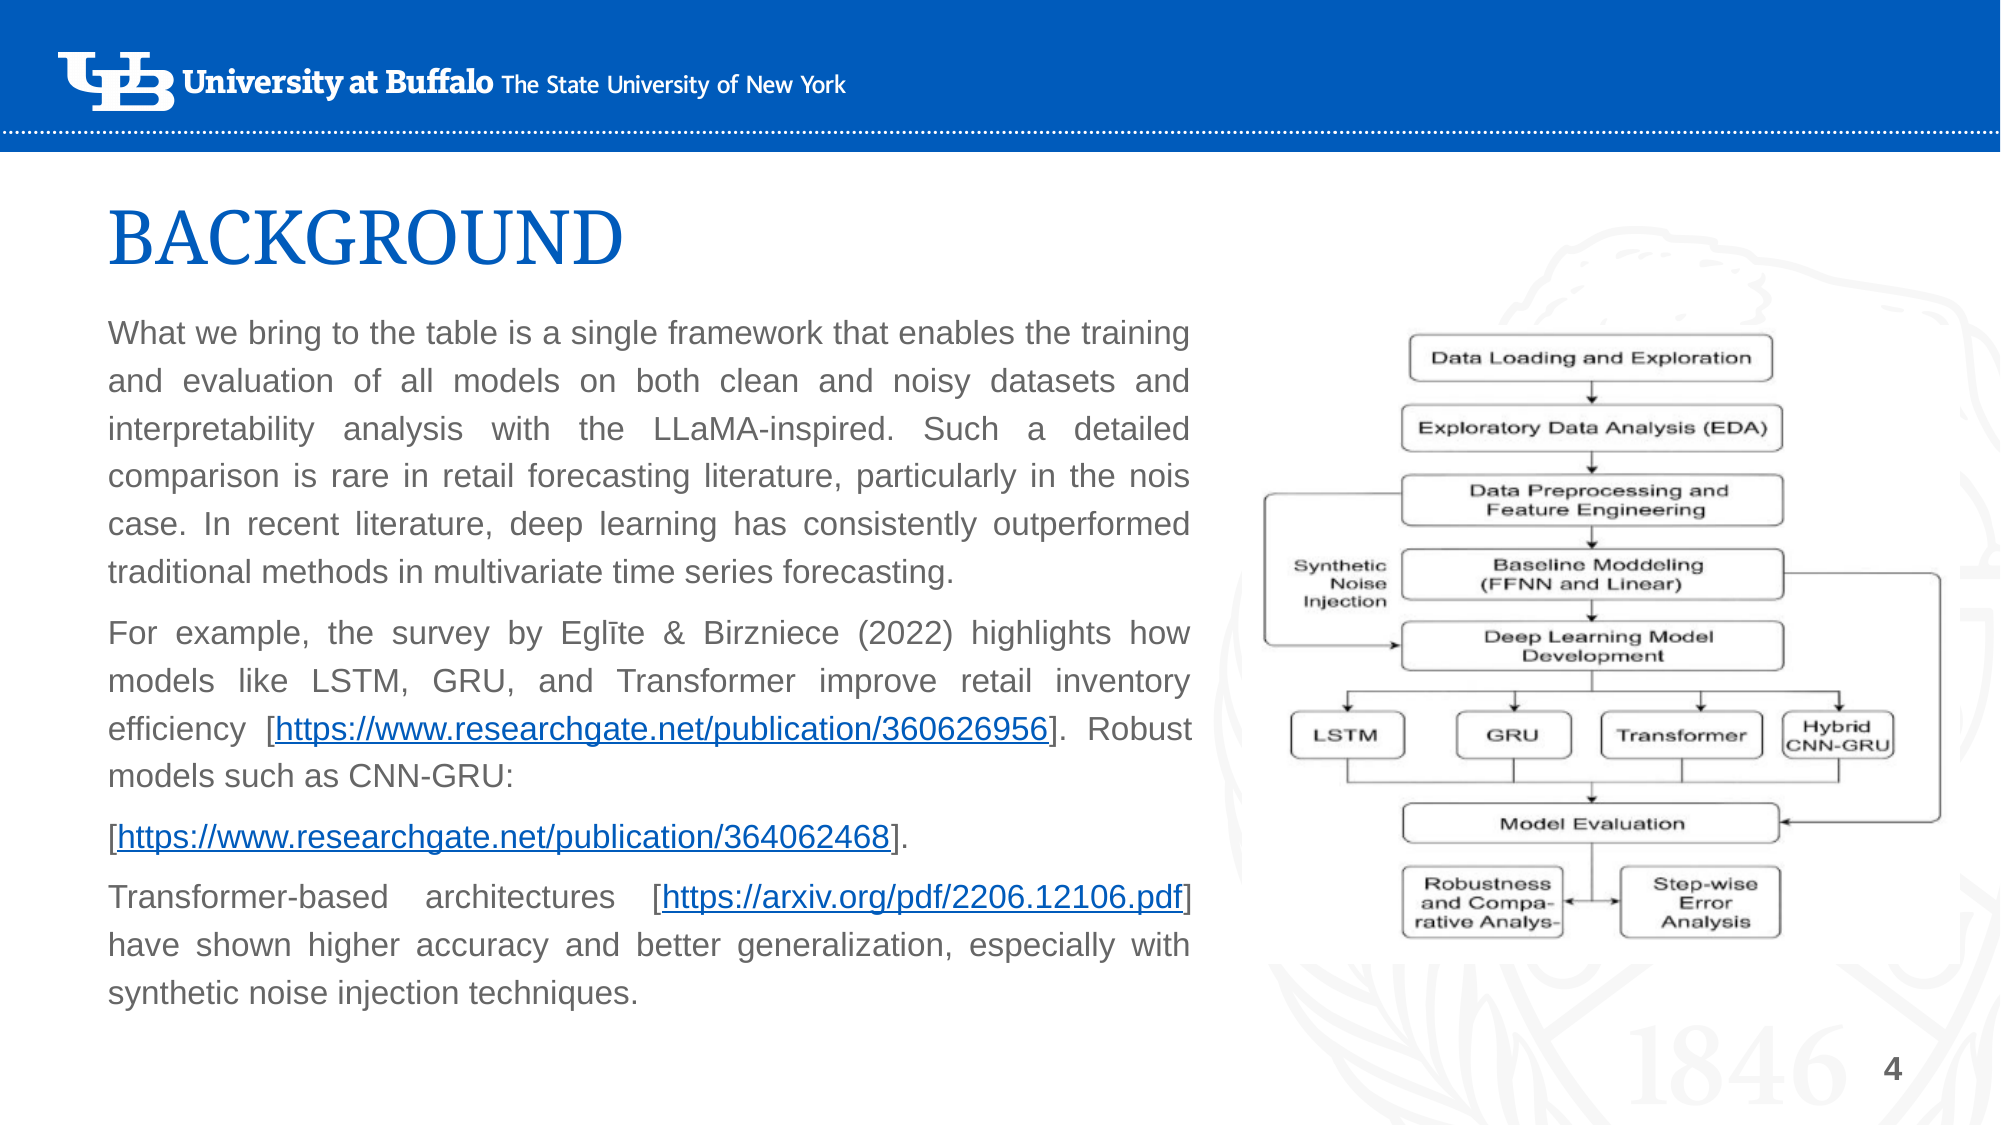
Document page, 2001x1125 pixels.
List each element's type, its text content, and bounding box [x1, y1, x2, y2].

title BACKGROUND [93, 191, 1818, 289]
footer 4 [1242, 1036, 1918, 1097]
list What we bring to the table is a single framework that enables the training and evaluation of all models on both clean and noisy datasets and interpretability analysis with the LLaMA-inspired. Such a detailed comparison is rare in retail forecasting literature, particularly in the nois case. In recent literature, deep learning has consistently outperformed traditional methods in multivariate time series forecasting. For example, the survey by Eglīte & Birzniece (2022) highlights how models like LSTM, GRU, and Transformer improve retail inventory efficiency [https://www.researchgate.net/publication/360626956]. Robust models such as CNN-GRU: [https://www.researchgate.net/publication/364062468]. Transformer-based architectures [https://arxiv.org/pdf/2206.12106.pdf] have shown higher accuracy and better generalization, especially with synthetic noise injection techniques. [93, 295, 1208, 1125]
picture [0, 0, 2001, 1125]
